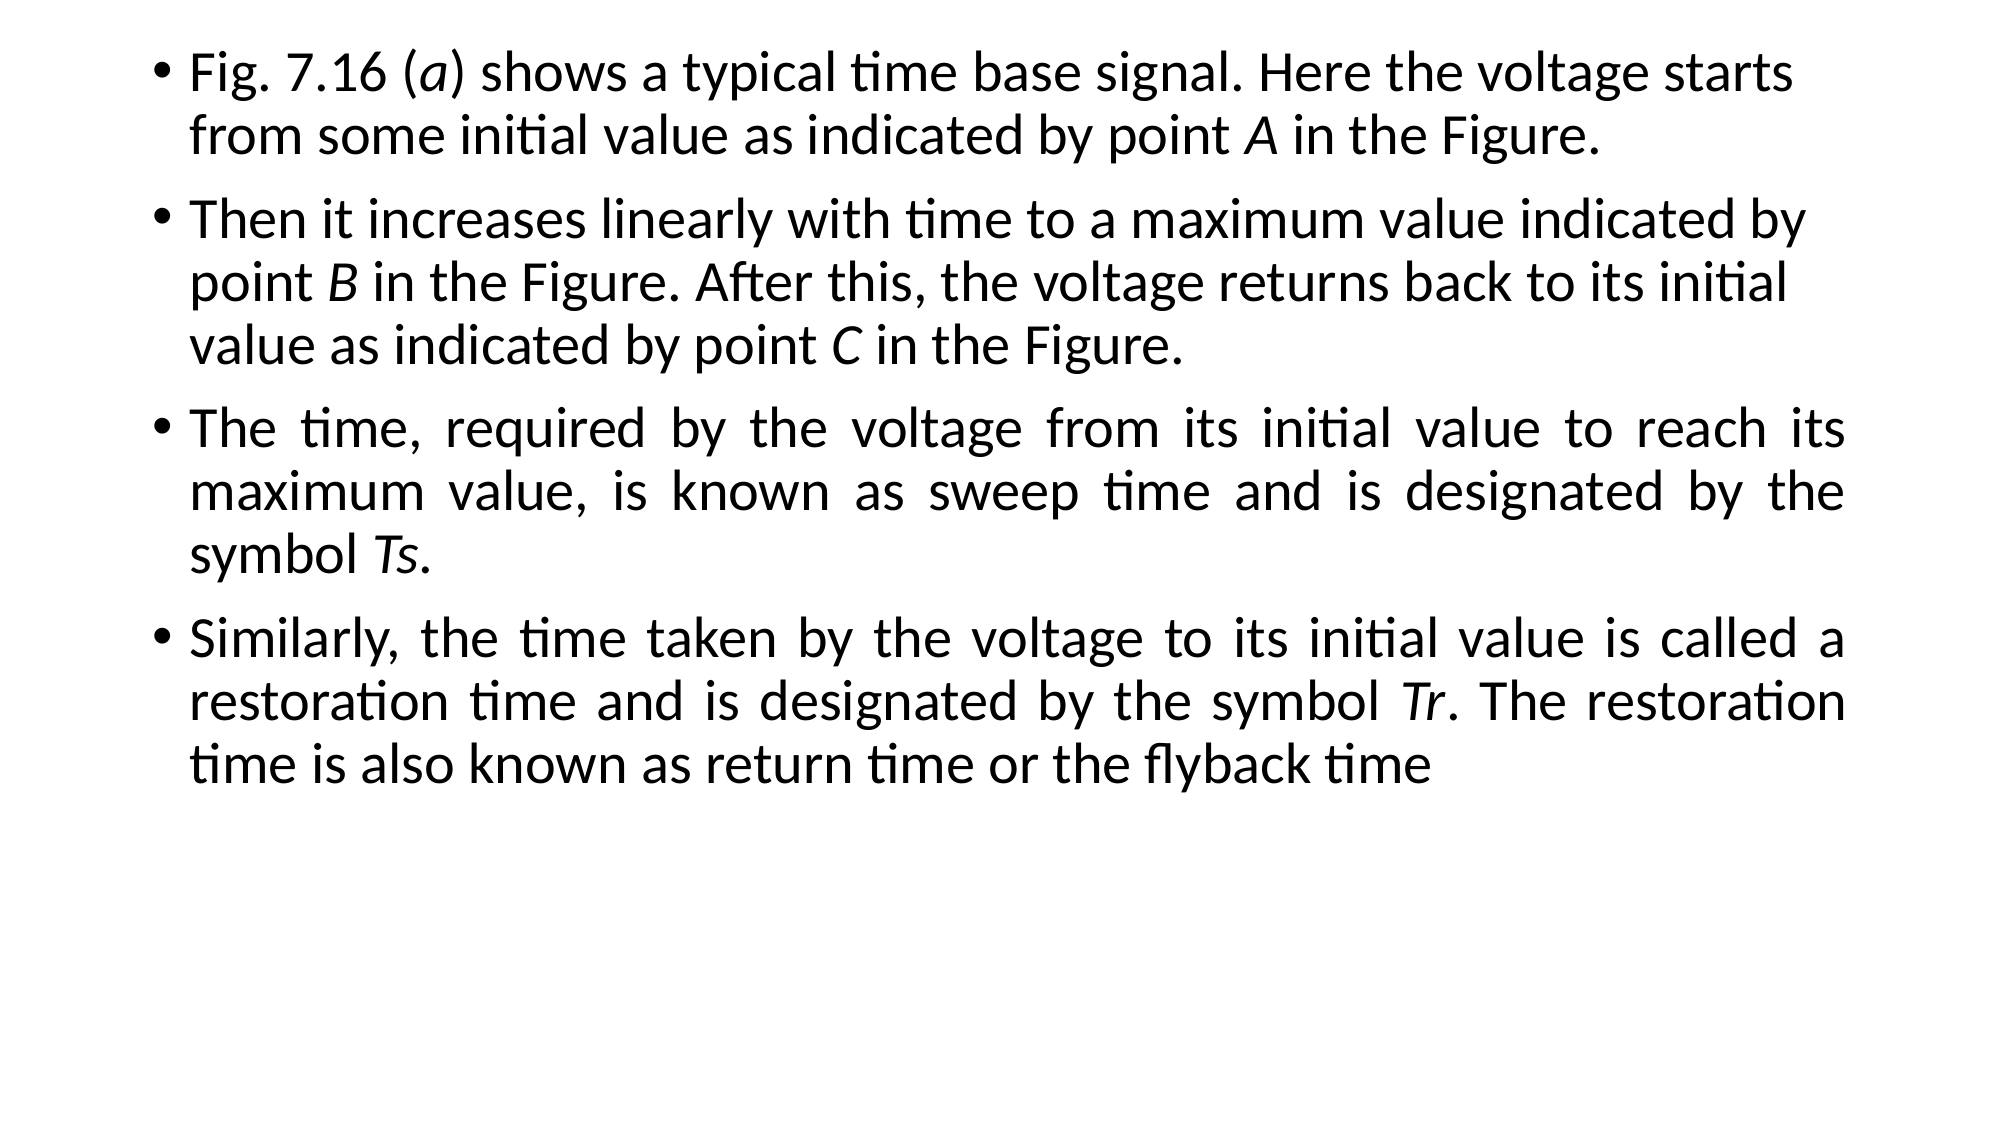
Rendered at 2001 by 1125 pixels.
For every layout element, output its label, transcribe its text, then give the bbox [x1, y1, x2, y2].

list Fig. 7.16 (a) shows a typical time base signal. Here the voltage starts from some initial value as indicated by point A in the Figure. Then it increases linearly with time to a maximum value indicated by point B in the Figure. After this, the voltage returns back to its initial value as indicated by point C in the Figure. The time, required by the voltage from its initial value to reach its maximum value, is known as sweep time and is designated by the symbol Ts. Similarly, the time taken by the voltage to its initial value is called a restoration time and is designated by the symbol Tr. The restoration time is also known as return time or the flyback time [137, 33, 1863, 1014]
